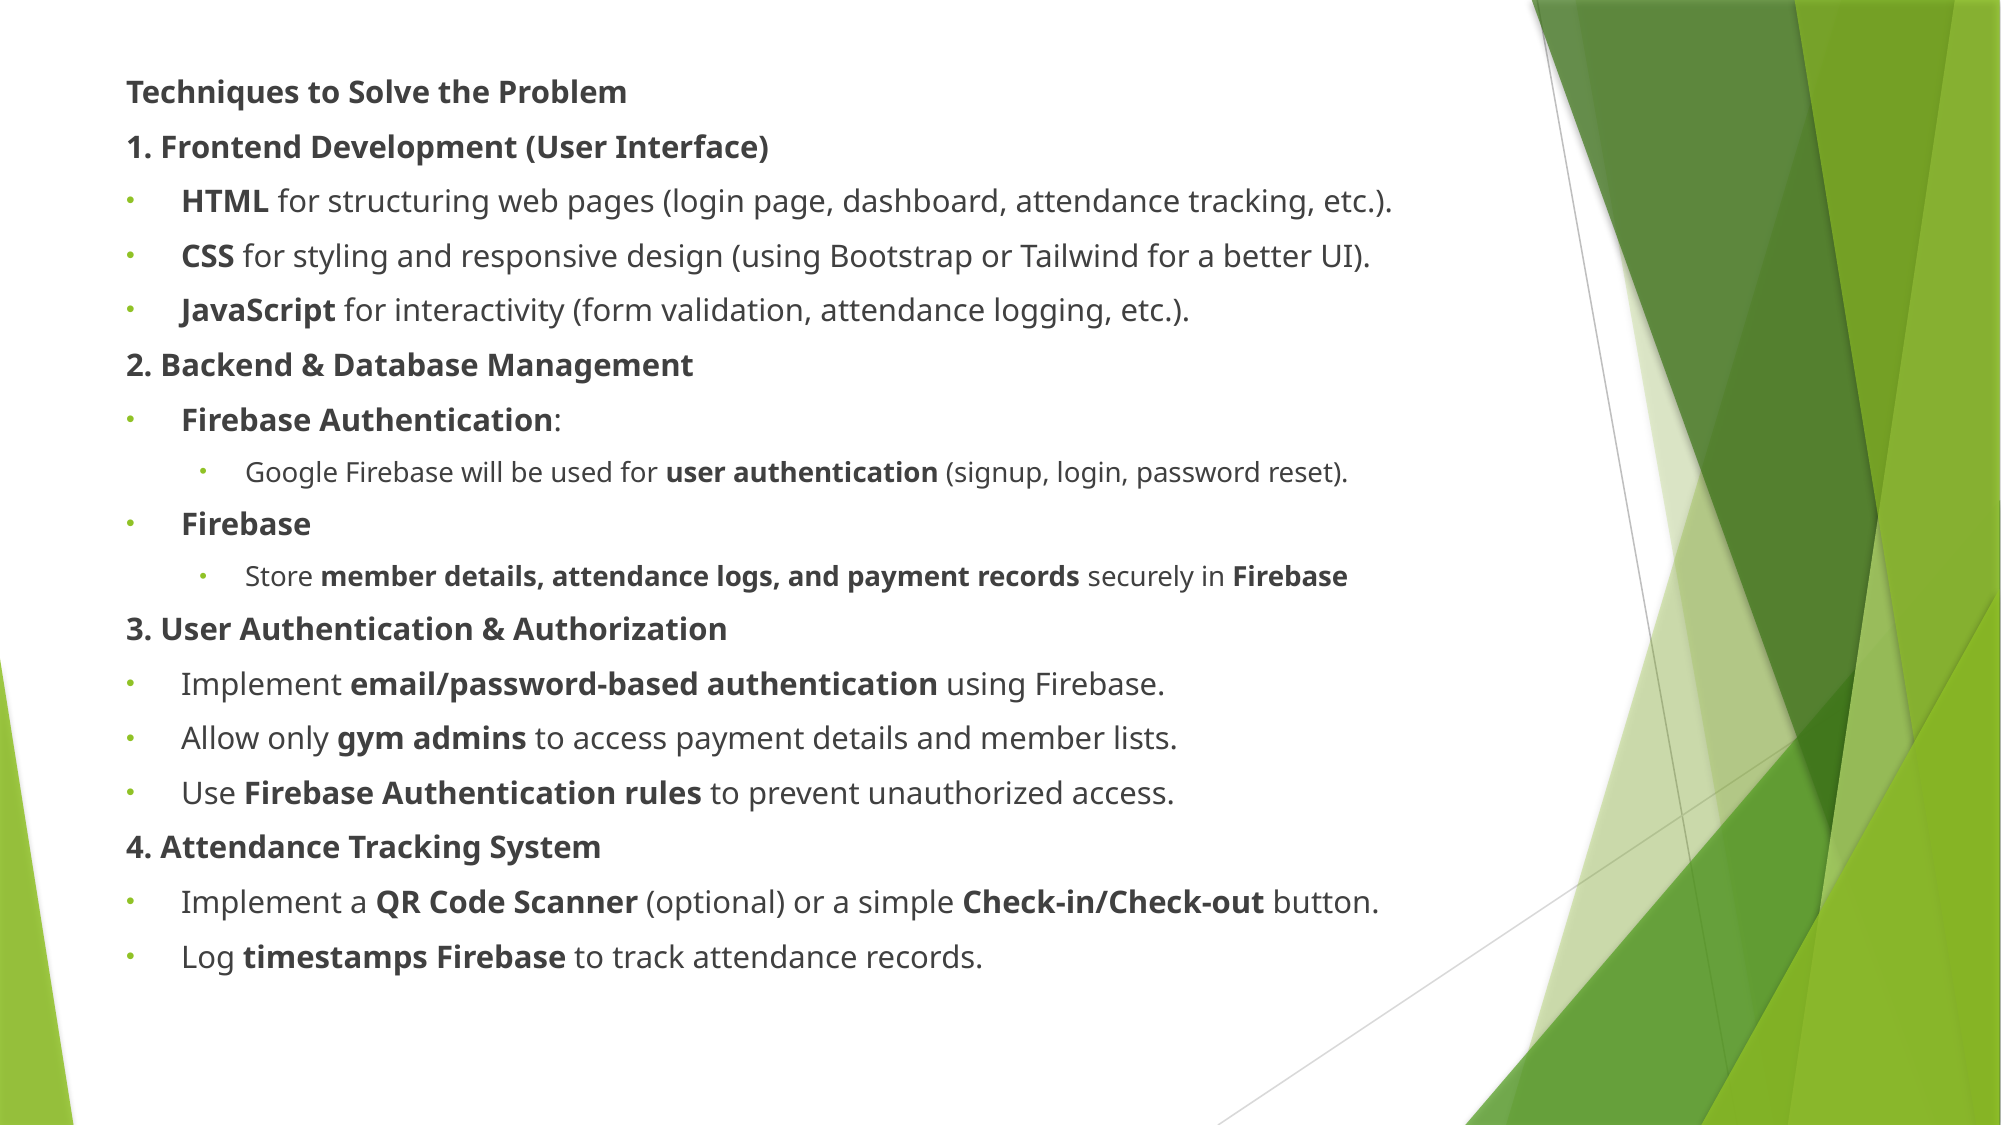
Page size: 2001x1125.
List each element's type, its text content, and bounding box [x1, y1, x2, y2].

list Techniques to Solve the Problem 1. Frontend Development (User Interface) HTML for structuring web pages (login page, dashboard, attendance tracking, etc.). CSS for styling and responsive design (using Bootstrap or Tailwind for a better UI). JavaScript for interactivity (form validation, attendance logging, etc.). 2. Backend & Database Management Firebase Authentication: Google Firebase will be used for user authentication (signup, login, password reset). Firebase Store member details, attendance logs, and payment records securely in Firebase 3. User Authentication & Authorization Implement email/password-based authentication using Firebase. Allow only gym admins to access payment details and member lists. Use Firebase Authentication rules to prevent unauthorized access. 4. Attendance Tracking System Implement a QR Code Scanner (optional) or a simple Check-in/Check-out button. Log timestamps Firebase to track attendance records. [111, 64, 1522, 992]
